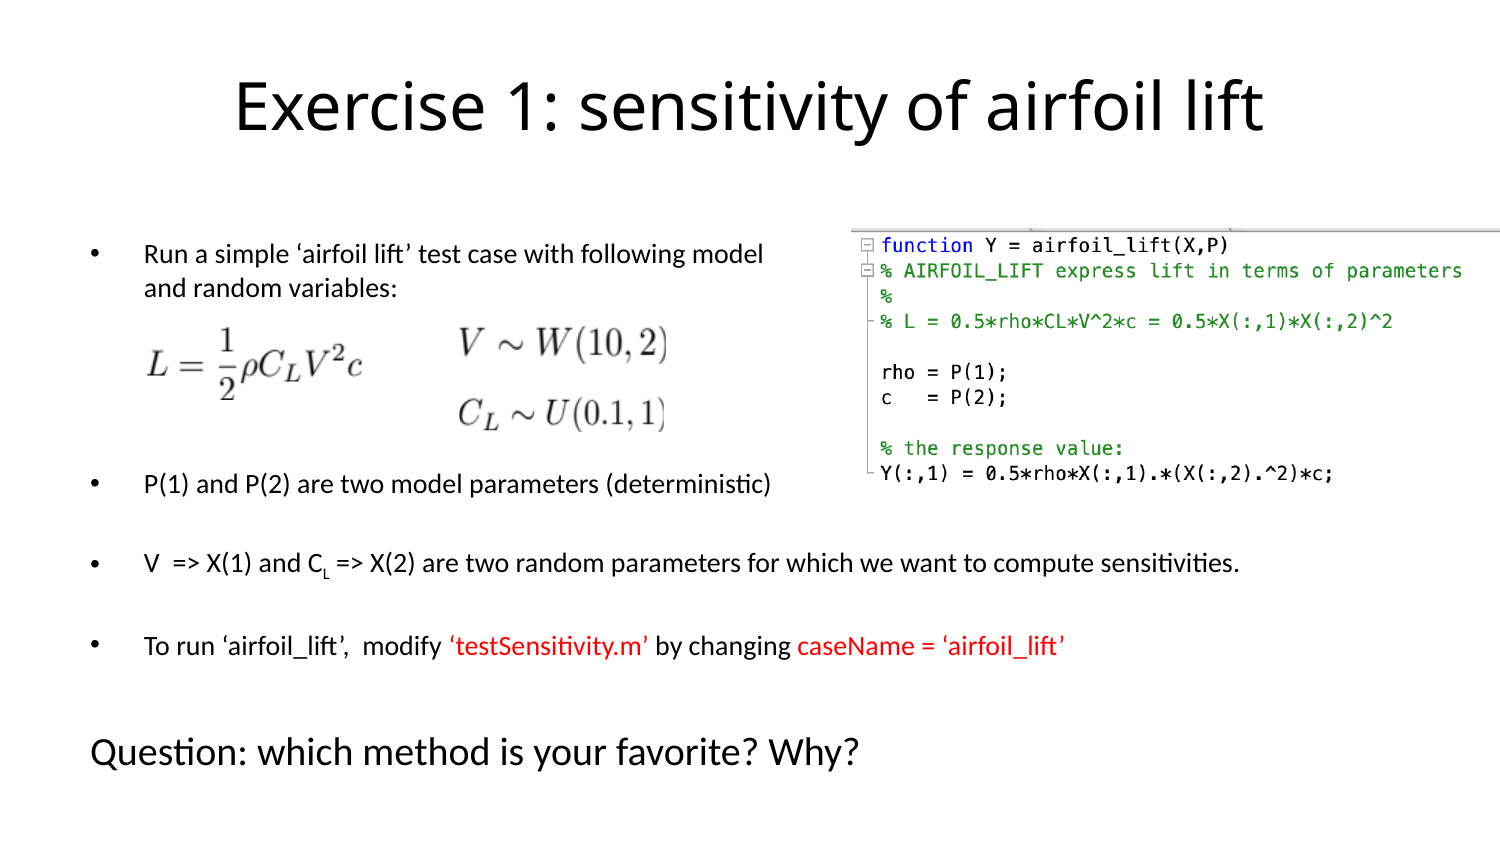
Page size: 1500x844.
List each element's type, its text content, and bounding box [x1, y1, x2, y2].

title Exercise 1: sensitivity of airfoil lift [75, 33, 1425, 175]
picture [851, 227, 1500, 532]
list Run a simple ‘airfoil lift’ test case with following model and random variables: P(1) and P(2) are two model parameters (deterministic) V => X(1) and CL => X(2) are two random parameters for which we want to compute sensitivities. To run ‘airfoil_lift’, modify ‘testSensitivity.m’ by changing caseName = ‘airfoil_lift’ Question: which method is your favorite? Why? [75, 228, 1425, 785]
picture [459, 325, 666, 364]
picture [146, 326, 363, 400]
picture [459, 397, 664, 432]
